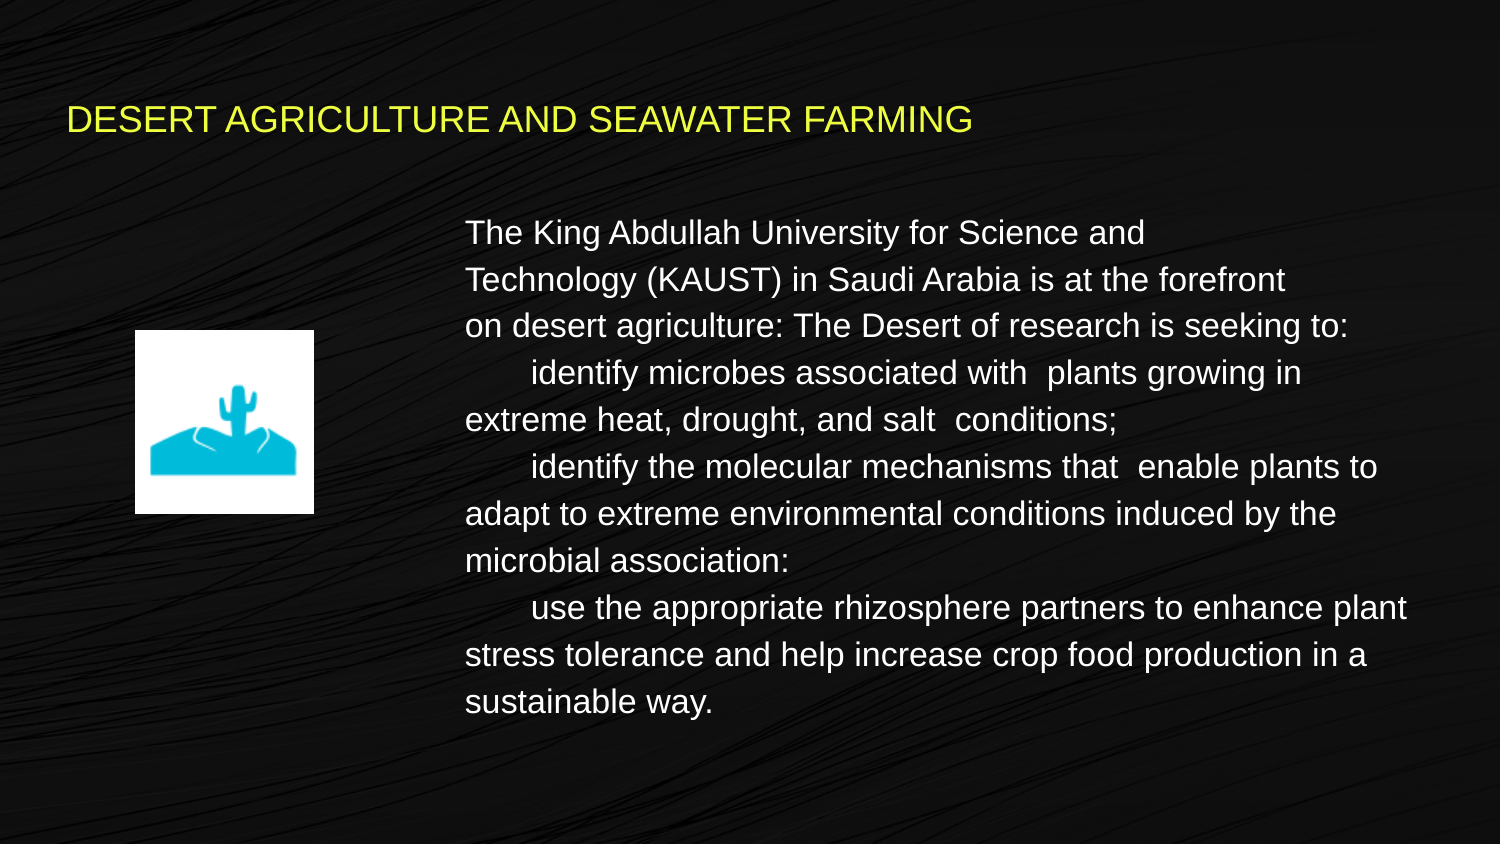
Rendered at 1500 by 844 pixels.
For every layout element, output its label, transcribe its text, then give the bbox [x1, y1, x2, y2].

picture [0, 0, 1500, 844]
list The King Abdullah University for Science and Technology (KAUST) in Saudi Arabia is at the forefront on desert agriculture: The Desert of research is seeking to: identify microbes associated with plants growing in extreme heat, drought, and salt conditions; identify the molecular mechanisms that enable plants to adapt to extreme environmental conditions induced by the microbial association: use the appropriate rhizosphere partners to enhance plant stress tolerance and help increase crop food production in a sustainable way. [449, 189, 1449, 750]
title DESERT AGRICULTURE AND SEAWATER FARMING [51, 72, 1449, 167]
